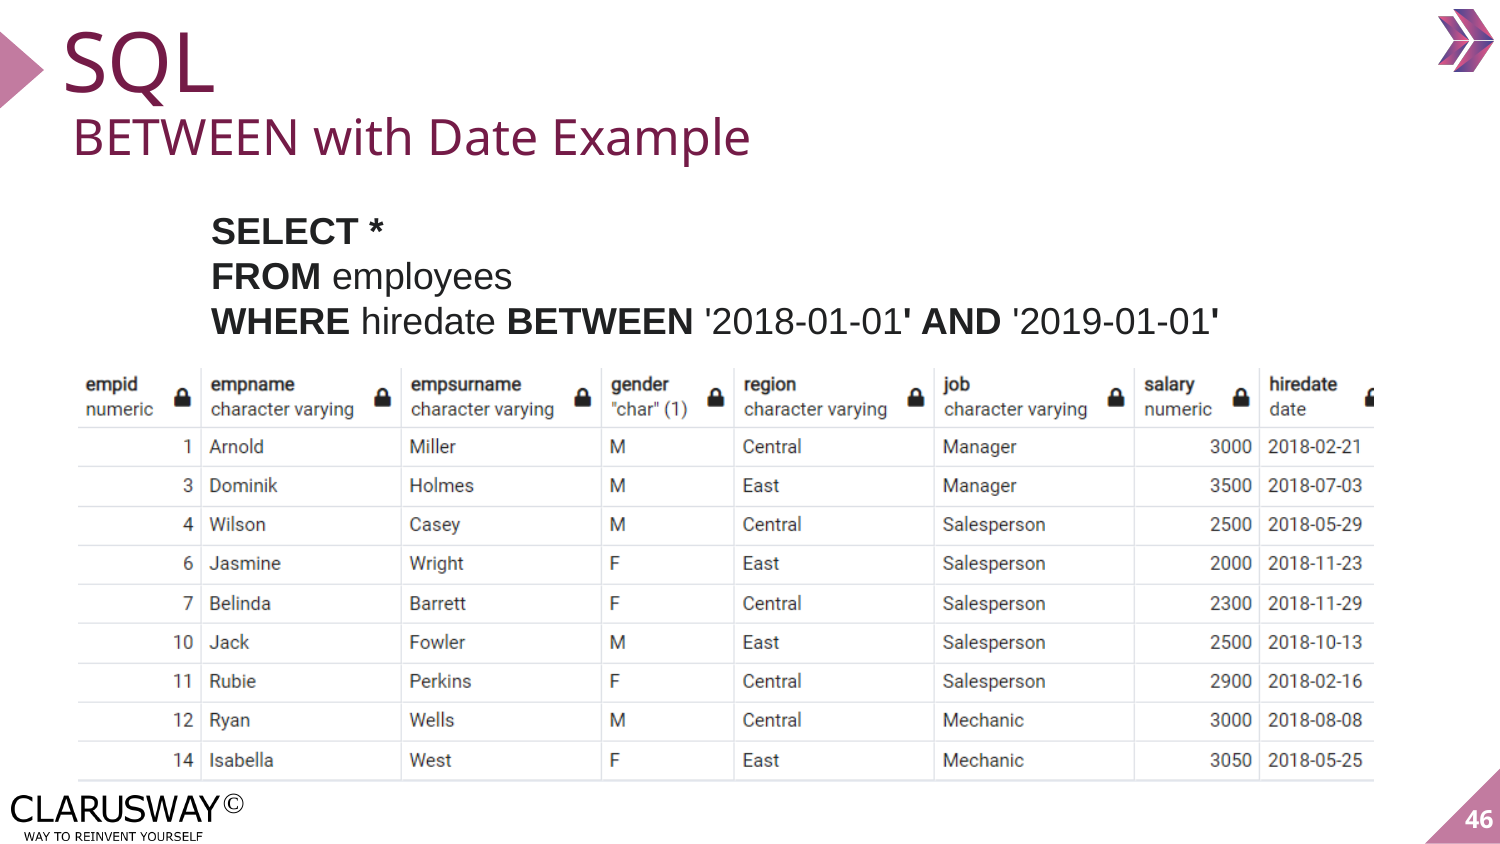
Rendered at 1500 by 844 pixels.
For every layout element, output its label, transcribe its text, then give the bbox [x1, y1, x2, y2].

picture [11, 795, 220, 841]
slide_number 46 [1418, 760, 1494, 838]
picture [1438, 9, 1494, 72]
text_box SELECT * FROM employees WHERE hiredate BETWEEN '2018-01-01' AND '2019-01-01' [196, 191, 1255, 346]
text_box BETWEEN with Date Example [57, 90, 1151, 169]
title SQL [62, 28, 988, 90]
picture [77, 368, 1374, 782]
